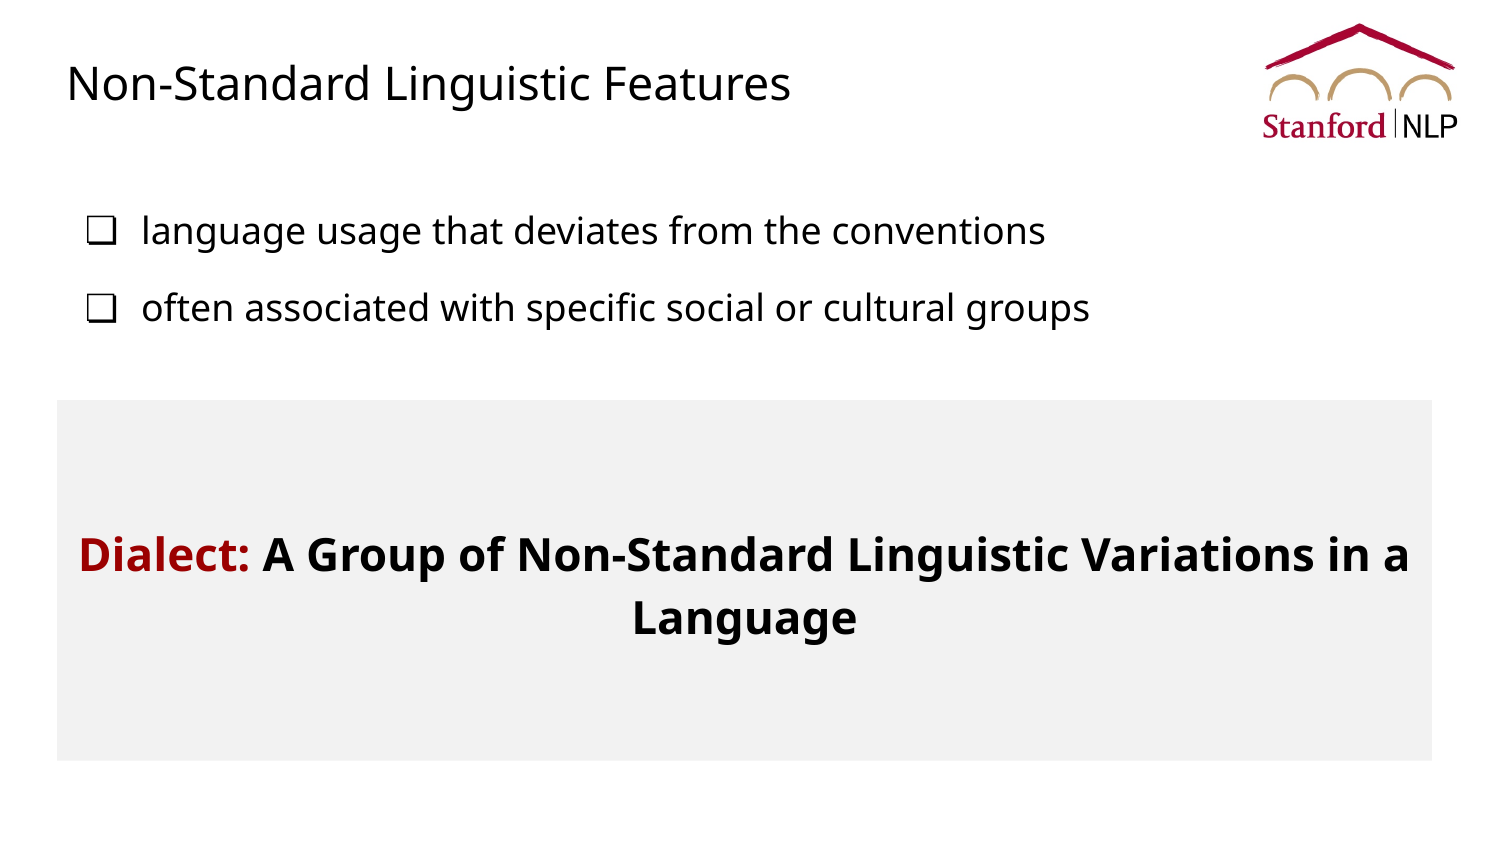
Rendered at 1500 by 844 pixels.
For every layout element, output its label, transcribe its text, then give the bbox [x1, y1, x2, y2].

text_box Example: Negative Concord He wonʼt do Ø harm. ▼ He wonʼt do no harm. [51, 382, 1449, 803]
title Non-Standard Linguistic Features [51, 35, 1250, 130]
list language usage that deviates from the conventions often associated with specific social or cultural groups [51, 164, 1449, 382]
text_box Dialect: A Group of Non-Standard Linguistic Variations in a Language [57, 400, 1432, 761]
picture [1255, 15, 1466, 147]
